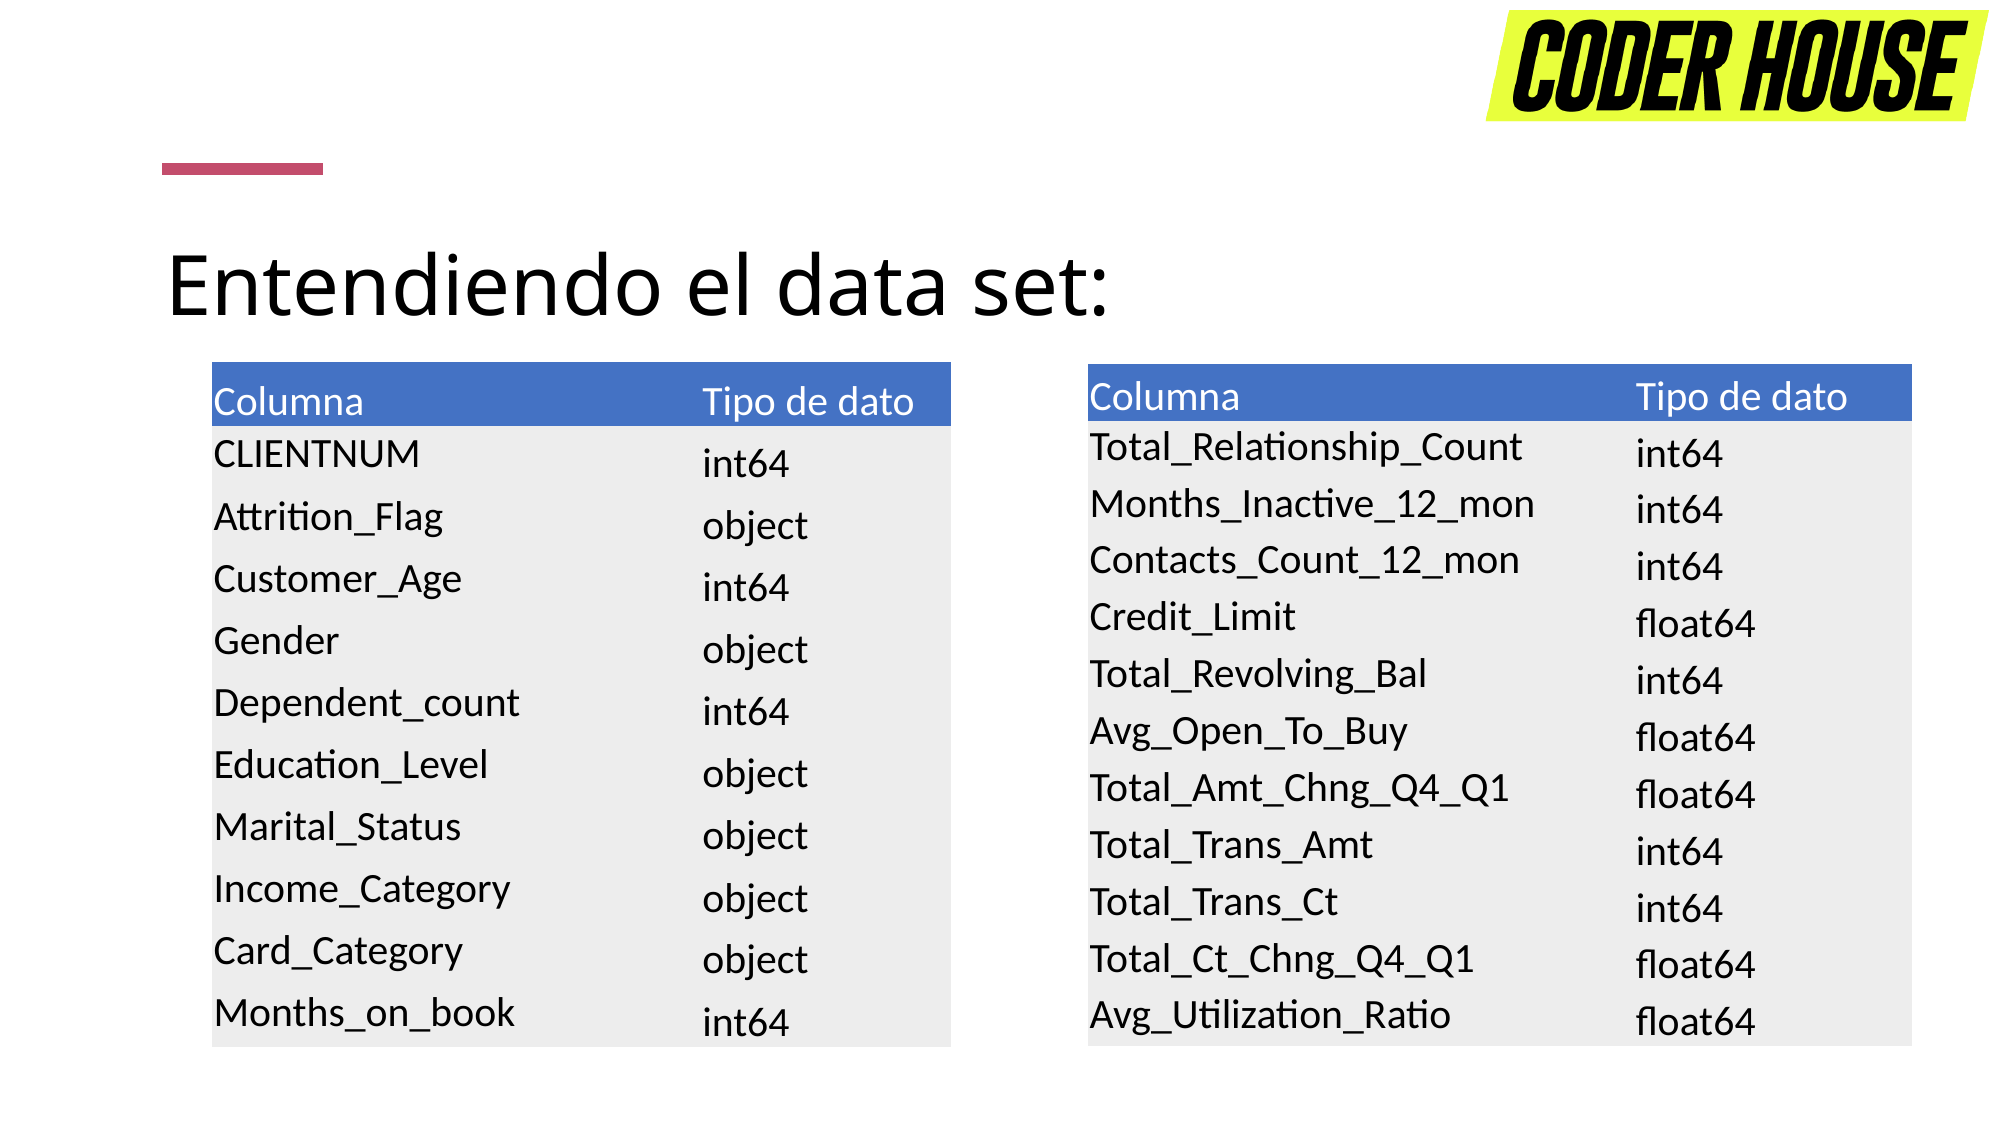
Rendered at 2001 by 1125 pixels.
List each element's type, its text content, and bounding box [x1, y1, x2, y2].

table_cell int64 [701, 985, 951, 1047]
table_cell float64 [1635, 762, 1912, 819]
table_cell Months_on_book [212, 985, 701, 1047]
table_cell int64 [701, 550, 951, 612]
table_cell int64 [701, 674, 951, 736]
table_cell Marital_Status [212, 798, 701, 860]
table_cell int64 [1635, 535, 1912, 591]
table_cell Total_Trans_Ct [1088, 876, 1635, 933]
table_cell Income_Category [212, 860, 701, 923]
picture [1474, 0, 2000, 139]
table_cell Months_Inactive_12_mon [1088, 478, 1635, 535]
table_cell object [701, 860, 951, 923]
table_cell float64 [1635, 990, 1912, 1046]
table_cell Contacts_Count_12_mon [1088, 535, 1635, 591]
table_cell Card_Category [212, 923, 701, 985]
table_cell Attrition_Flag [212, 488, 701, 550]
table_cell Total_Trans_Amt [1088, 819, 1635, 876]
table_cell Dependent_count [212, 674, 701, 736]
table_cell int64 [1635, 421, 1912, 478]
table_cell int64 [1635, 876, 1912, 933]
table_header Columna [1088, 364, 1635, 421]
table_cell Total_Relationship_Count [1088, 421, 1635, 478]
table_cell Education_Level [212, 736, 701, 798]
table_cell Total_Revolving_Bal [1088, 648, 1635, 705]
table_header Columna [212, 362, 701, 426]
table_cell float64 [1635, 705, 1912, 762]
table_cell int64 [1635, 648, 1912, 705]
table_cell object [701, 798, 951, 860]
table_cell object [701, 612, 951, 674]
table_cell Gender [212, 612, 701, 674]
table_cell Avg_Open_To_Buy [1088, 705, 1635, 762]
table_cell Customer_Age [212, 550, 701, 612]
table_cell object [701, 488, 951, 550]
table_header Tipo de dato [701, 362, 951, 426]
table_cell int64 [1635, 478, 1912, 535]
table_cell Total_Ct_Chng_Q4_Q1 [1088, 933, 1635, 990]
table_cell int64 [701, 426, 951, 488]
table_cell float64 [1635, 591, 1912, 648]
table_cell CLIENTNUM [212, 426, 701, 488]
table_cell Credit_Limit [1088, 591, 1635, 648]
table_cell object [701, 923, 951, 985]
table_cell Avg_Utilization_Ratio [1088, 990, 1635, 1046]
table_cell int64 [1635, 819, 1912, 876]
table_cell float64 [1635, 933, 1912, 990]
table_cell object [701, 736, 951, 798]
title Entendiendo el data set: [150, 224, 1850, 441]
table_header Tipo de dato [1635, 364, 1912, 421]
table_cell Total_Amt_Chng_Q4_Q1 [1088, 762, 1635, 819]
